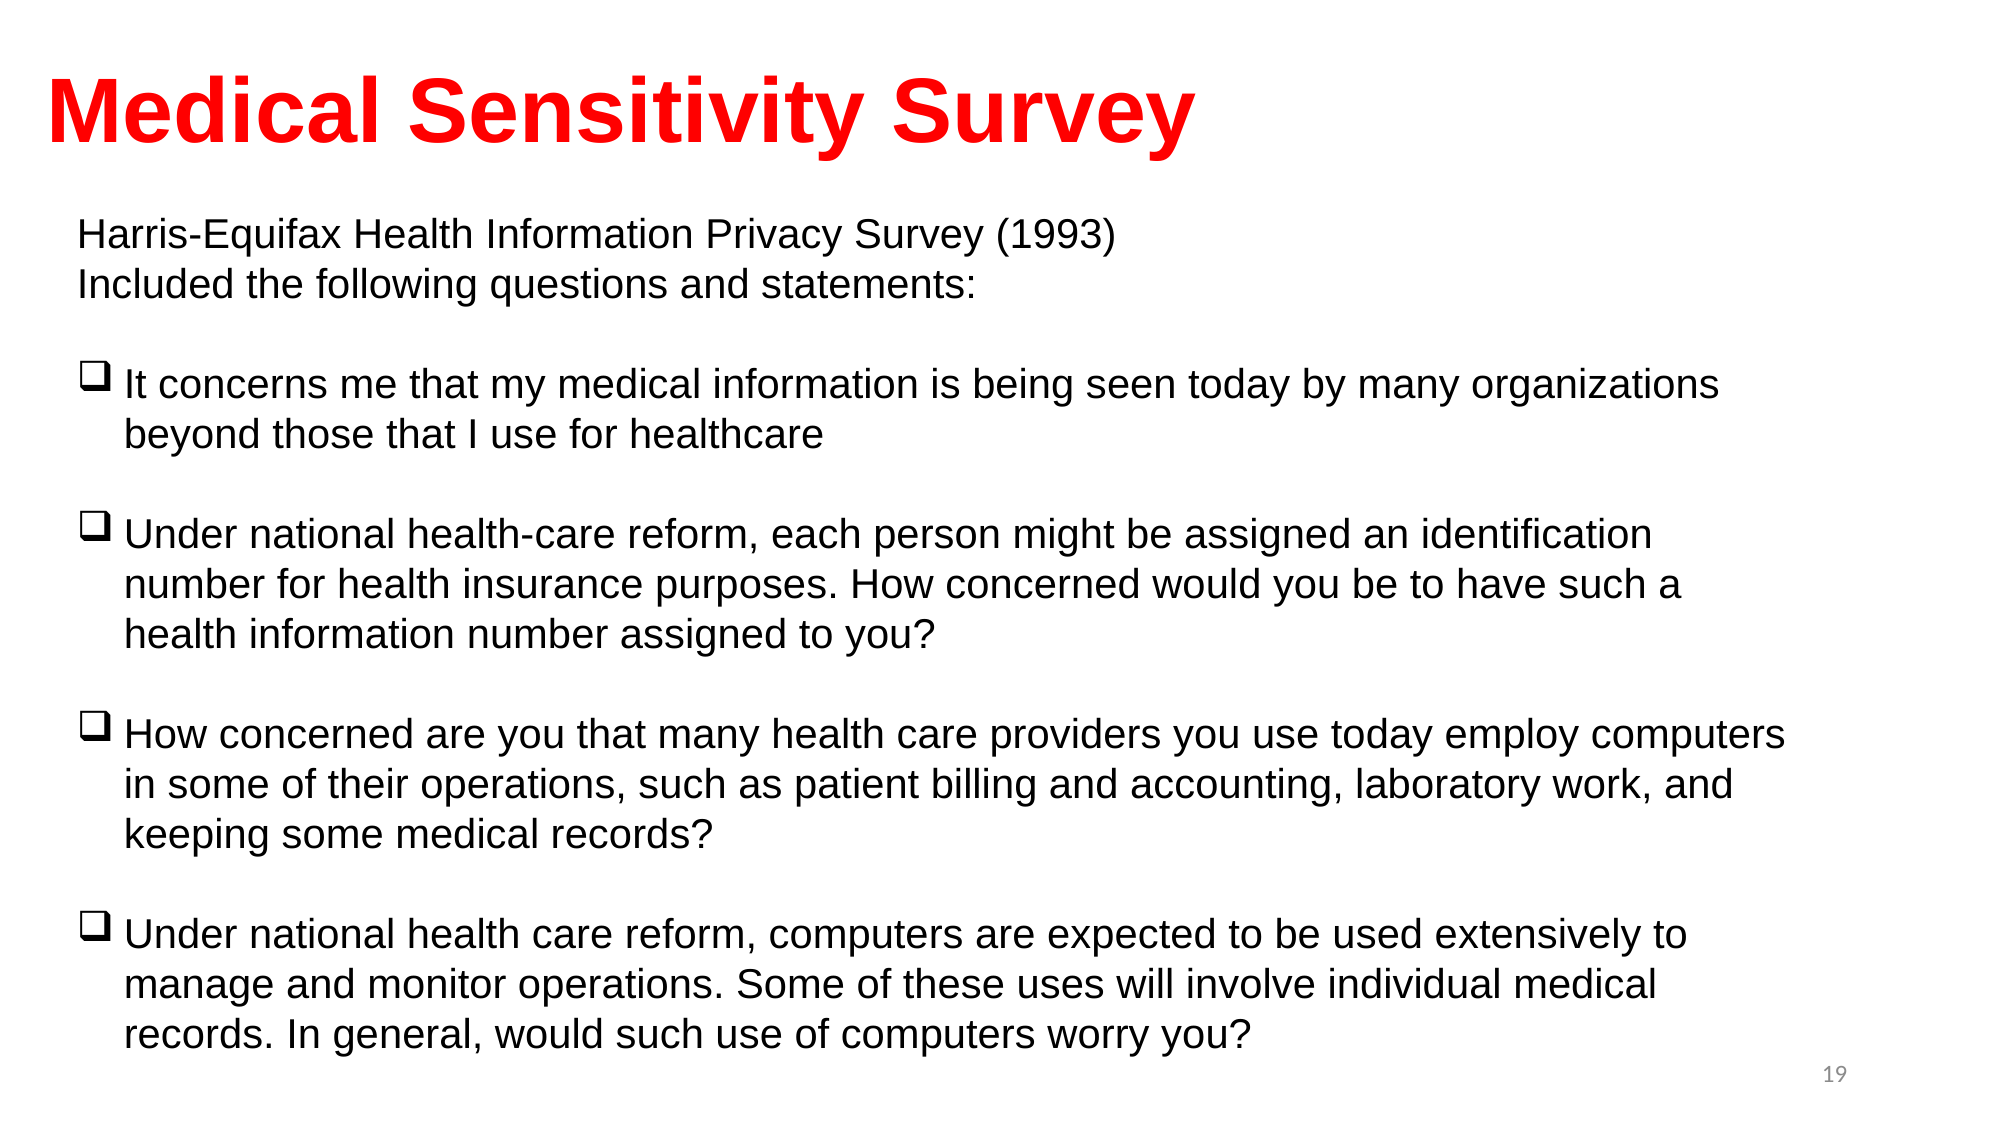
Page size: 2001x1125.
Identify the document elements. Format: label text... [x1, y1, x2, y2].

text_box Harris-Equifax Health Information Privacy Survey (1993) Included the following questions and statements: It concerns me that my medical information is being seen today by many organizations beyond those that I use for healthcare Under national health-care reform, each person might be assigned an identification number for health insurance purposes. How concerned would you be to have such a health information number assigned to you? How concerned are you that many health care providers you use today employ computers in some of their operations, such as patient billing and accounting, laboratory work, and keeping some medical records? Under national health care reform, computers are expected to be used extensively to manage and monitor operations. Some of these uses will involve individual medical records. In general, would such use of computers worry you? [62, 199, 1819, 1065]
title Medical Sensitivity Survey [31, 26, 1757, 200]
slide_number 19 [1412, 1042, 1863, 1103]
